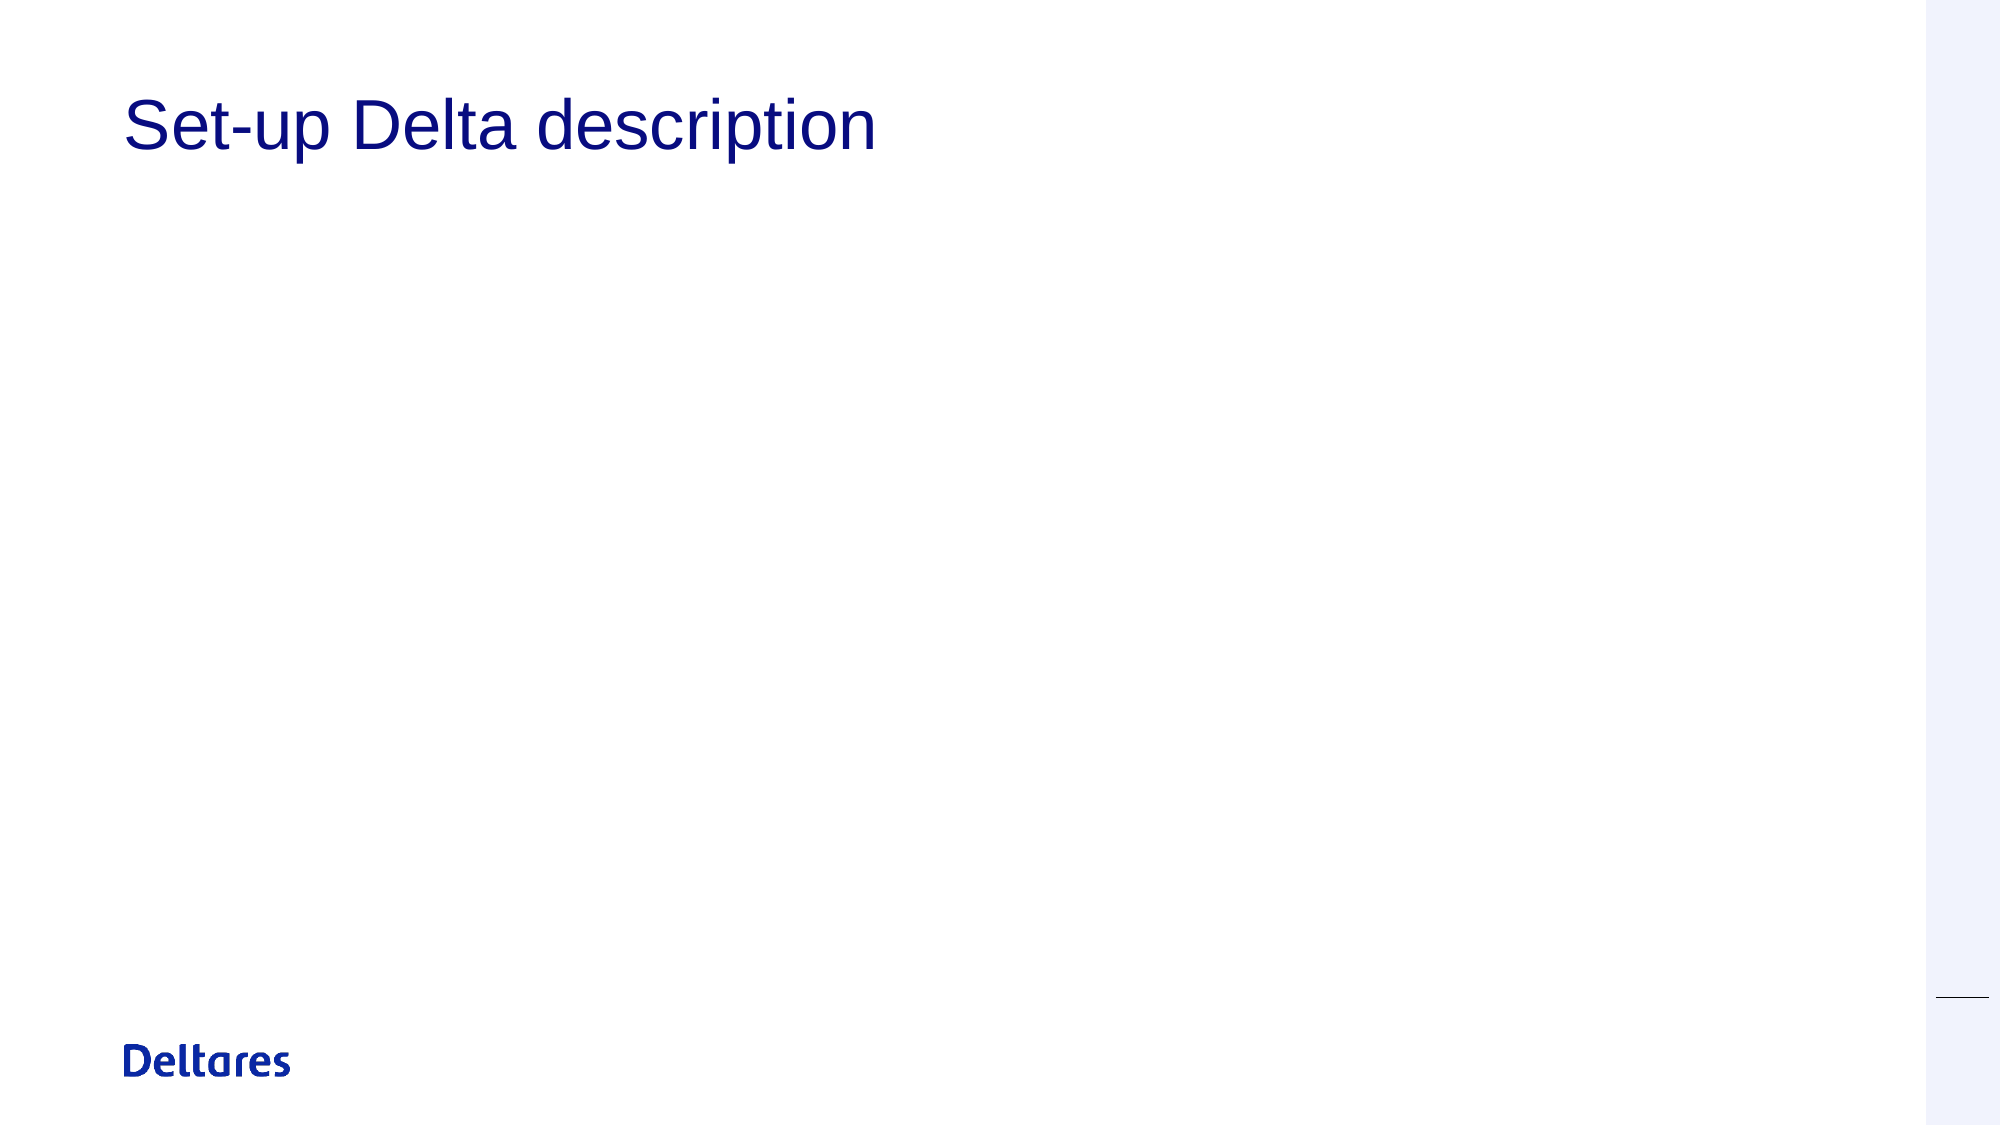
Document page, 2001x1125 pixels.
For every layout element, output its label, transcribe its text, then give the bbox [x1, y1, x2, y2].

title Set-up Delta description [123, 88, 1850, 243]
picture [108, 1028, 304, 1092]
